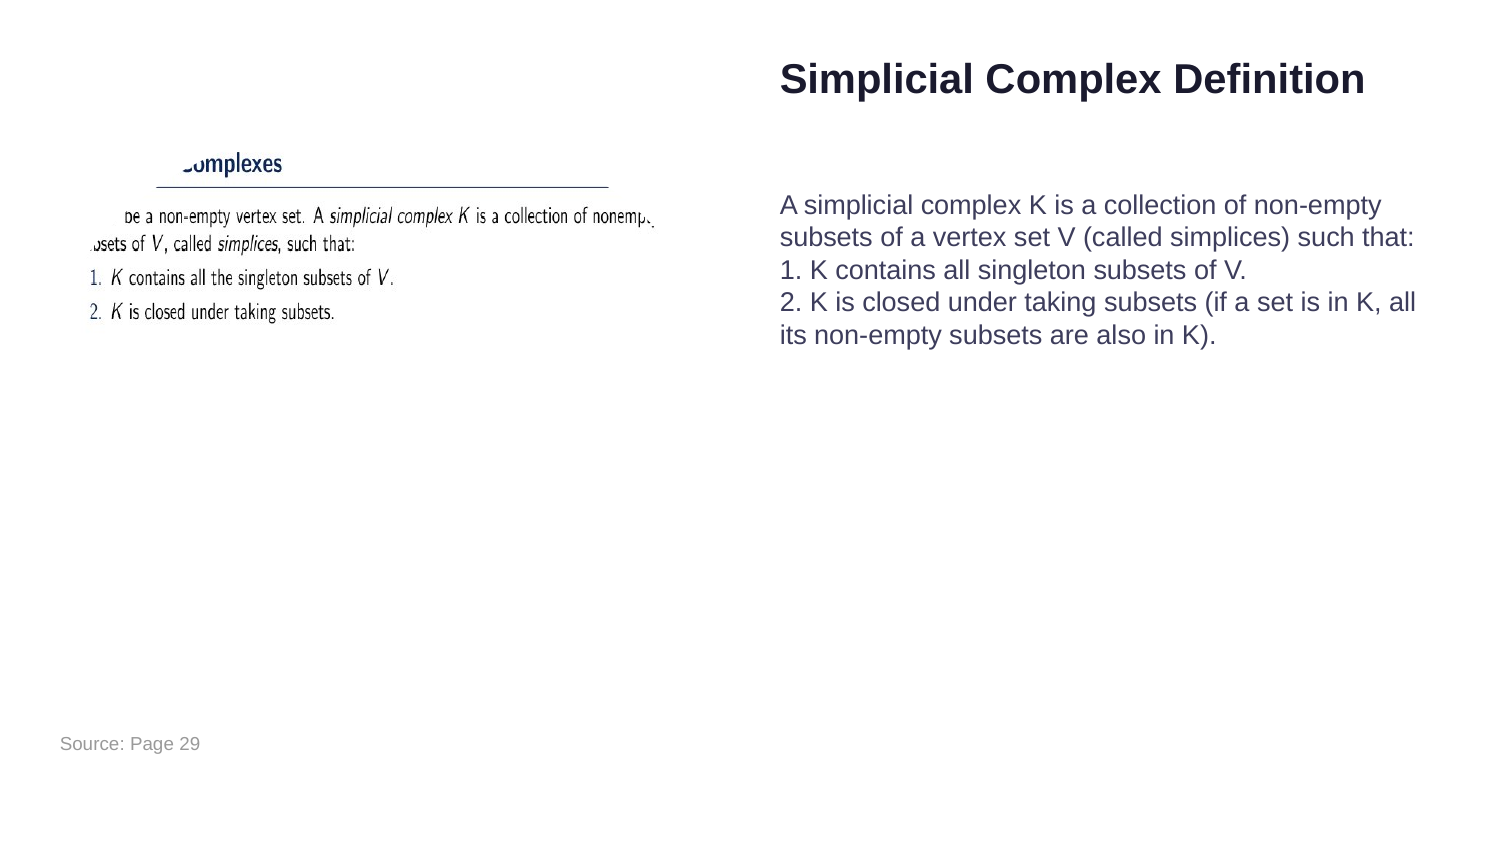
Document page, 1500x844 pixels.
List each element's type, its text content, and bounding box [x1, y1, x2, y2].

text_box Source: Page 29 [44, 719, 495, 765]
text_box A simplicial complex K is a collection of non-empty subsets of a vertex set V (called simplices) such that: 1. K contains all singleton subsets of V. 2. K is closed under taking subsets (if a set is in K, all its non-empty subsets are also in K). [764, 179, 1440, 645]
picture [44, 119, 720, 645]
text_box Simplicial Complex Definition [764, 44, 1440, 165]
